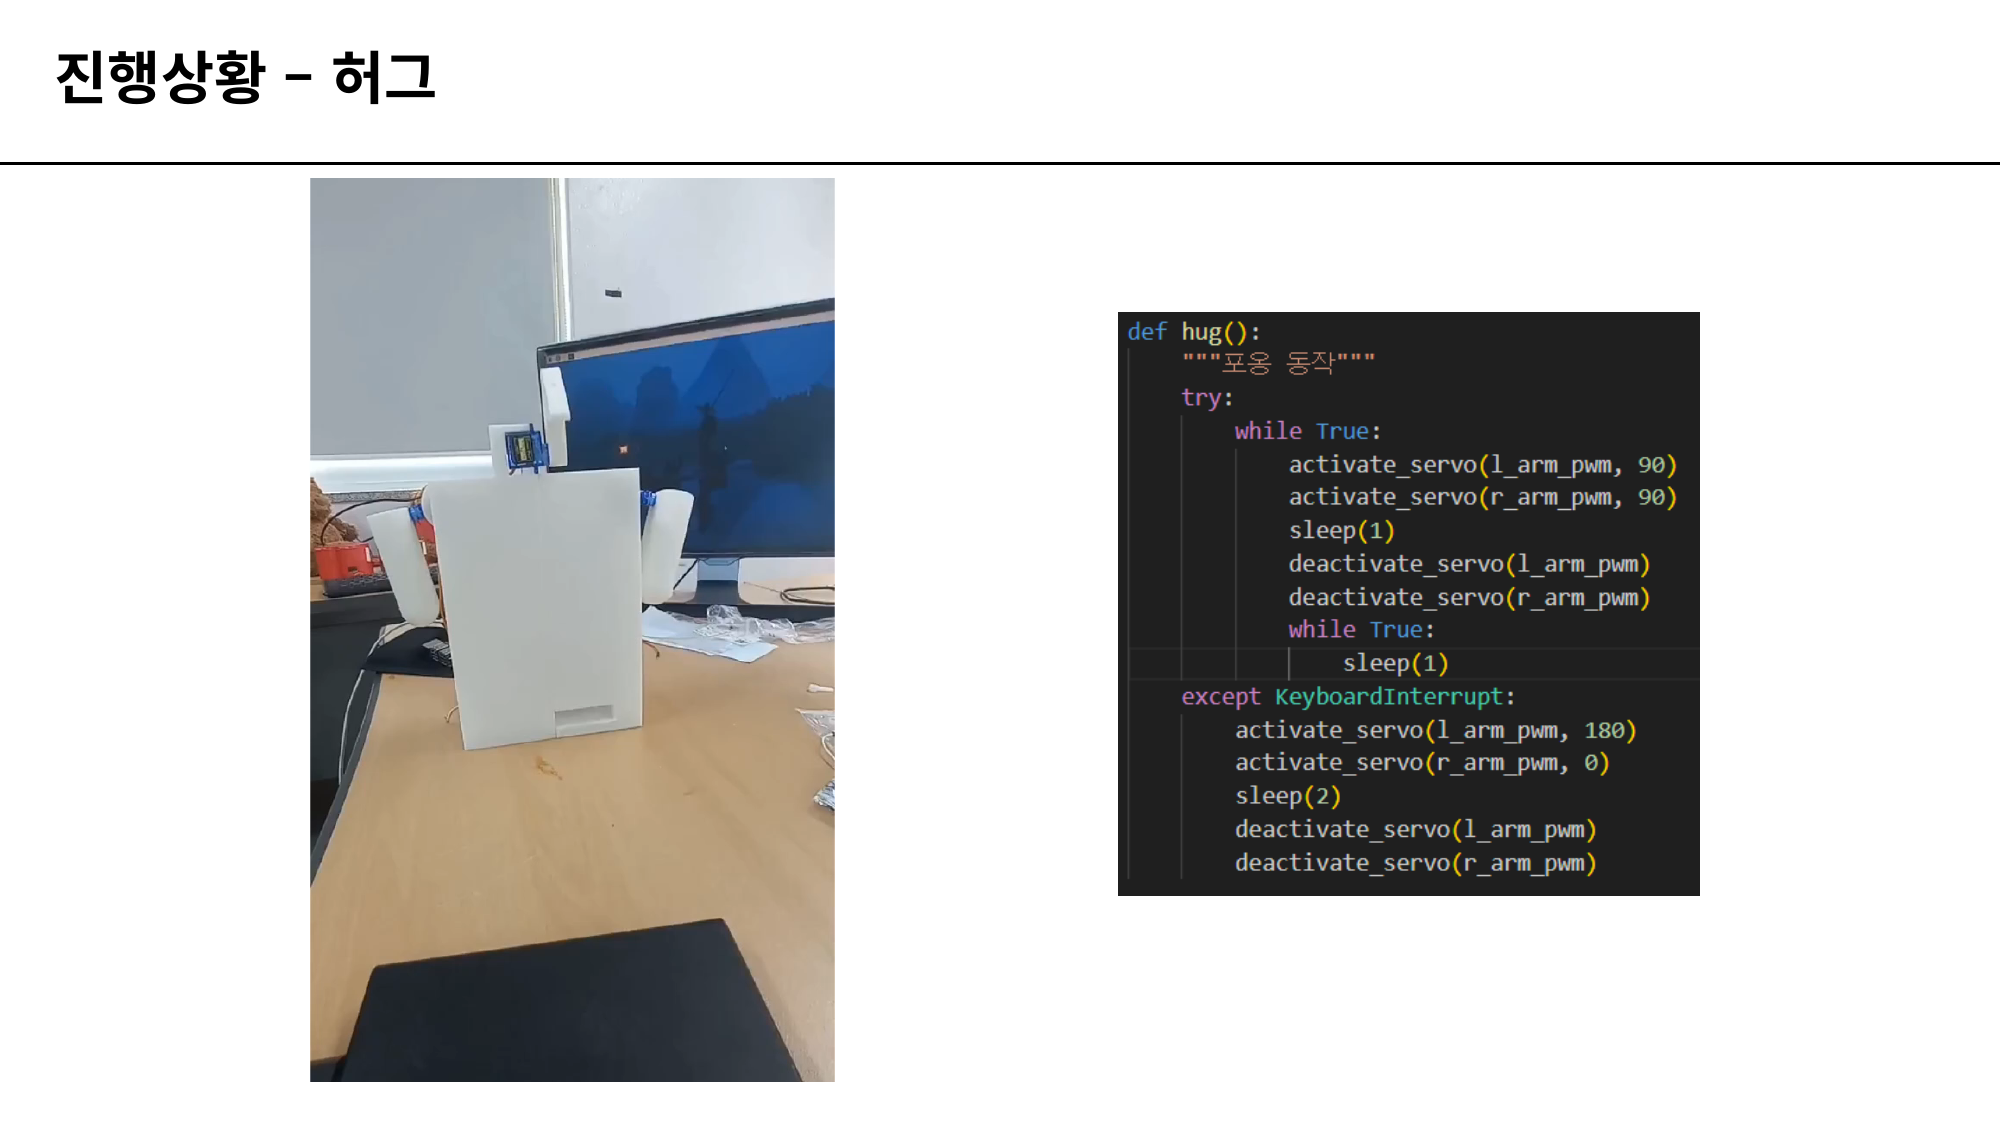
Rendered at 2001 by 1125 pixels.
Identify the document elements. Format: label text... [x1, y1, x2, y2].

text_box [246, 177, 896, 1083]
title 진행상황 – 허그 [39, 41, 1481, 120]
picture [1118, 311, 1701, 896]
